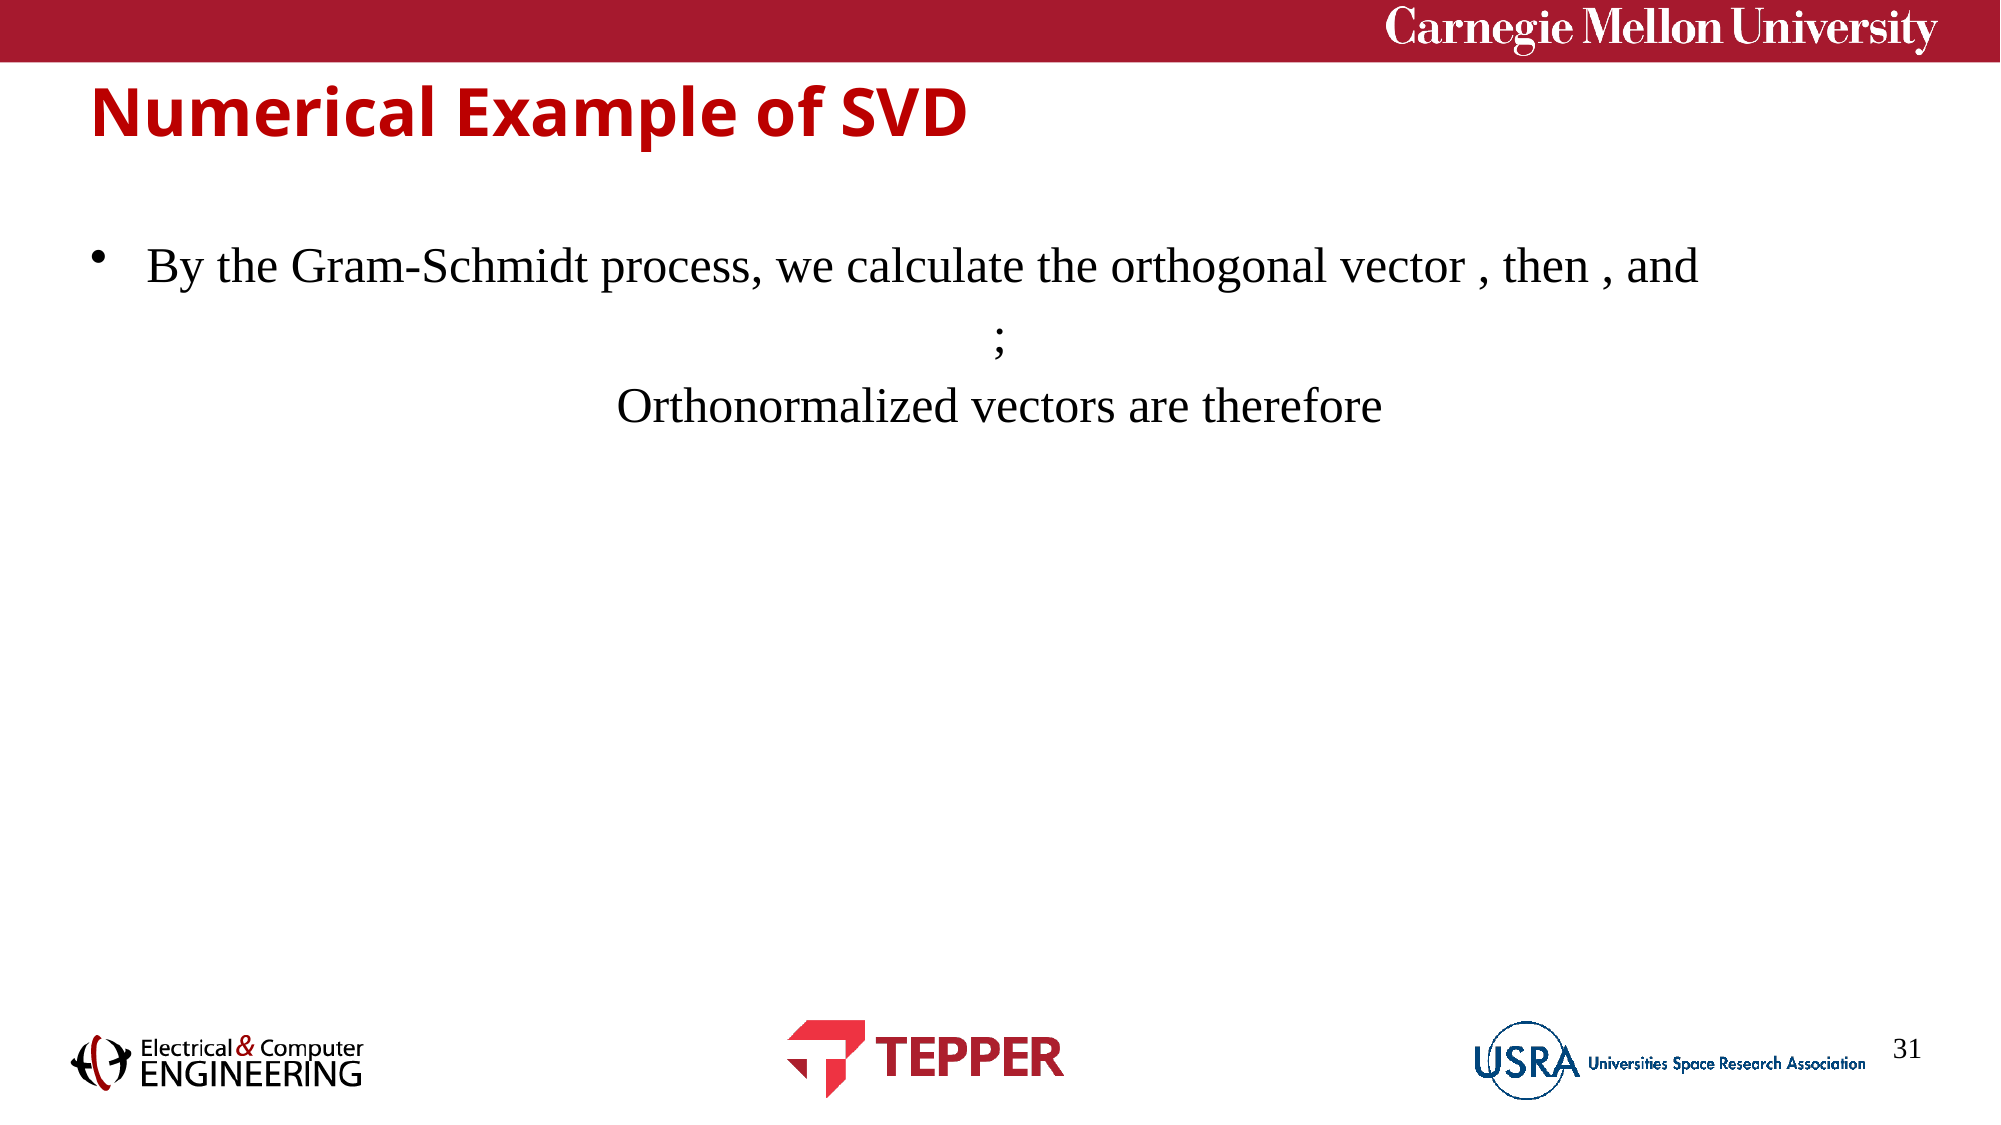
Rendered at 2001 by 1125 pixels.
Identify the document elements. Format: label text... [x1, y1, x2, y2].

picture [1475, 1021, 1865, 1100]
picture [787, 1020, 1064, 1098]
slide_number 31 [1520, 1022, 1938, 1097]
picture [62, 1027, 375, 1097]
text_box Numerical Example of SVD [74, 62, 1938, 163]
picture [1386, 6, 1938, 56]
